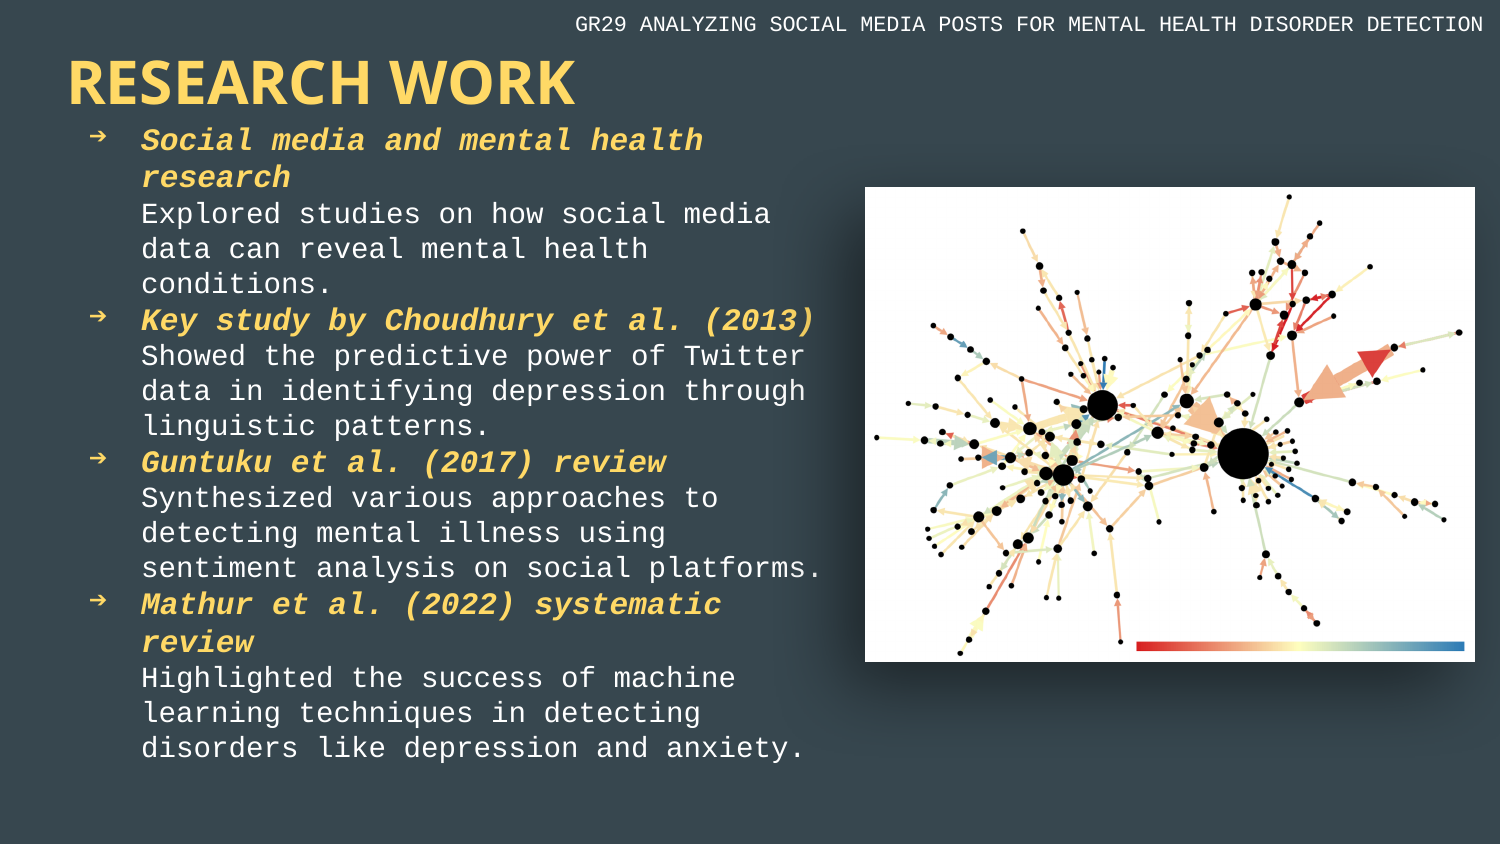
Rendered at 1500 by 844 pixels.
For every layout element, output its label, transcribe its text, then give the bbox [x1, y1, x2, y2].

text_box GR29 ANALYZING SOCIAL MEDIA POSTS FOR MENTAL HEALTH DISORDER DETECTION [467, 0, 1500, 49]
picture [865, 187, 1476, 663]
list Social media and mental health research Explored studies on how social media data can reveal mental health conditions. Key study by Choudhury et al. (2013) Showed the predictive power of Twitter data in identifying depression through linguistic patterns. Guntuku et al. (2017) review Synthesized various approaches to detecting mental illness using sentiment analysis on social platforms. Mathur et al. (2022) systematic review Highlighted the success of machine learning techniques in detecting disorders like depression and anxiety. [51, 104, 841, 794]
title RESEARCH WORK [51, 29, 1449, 124]
